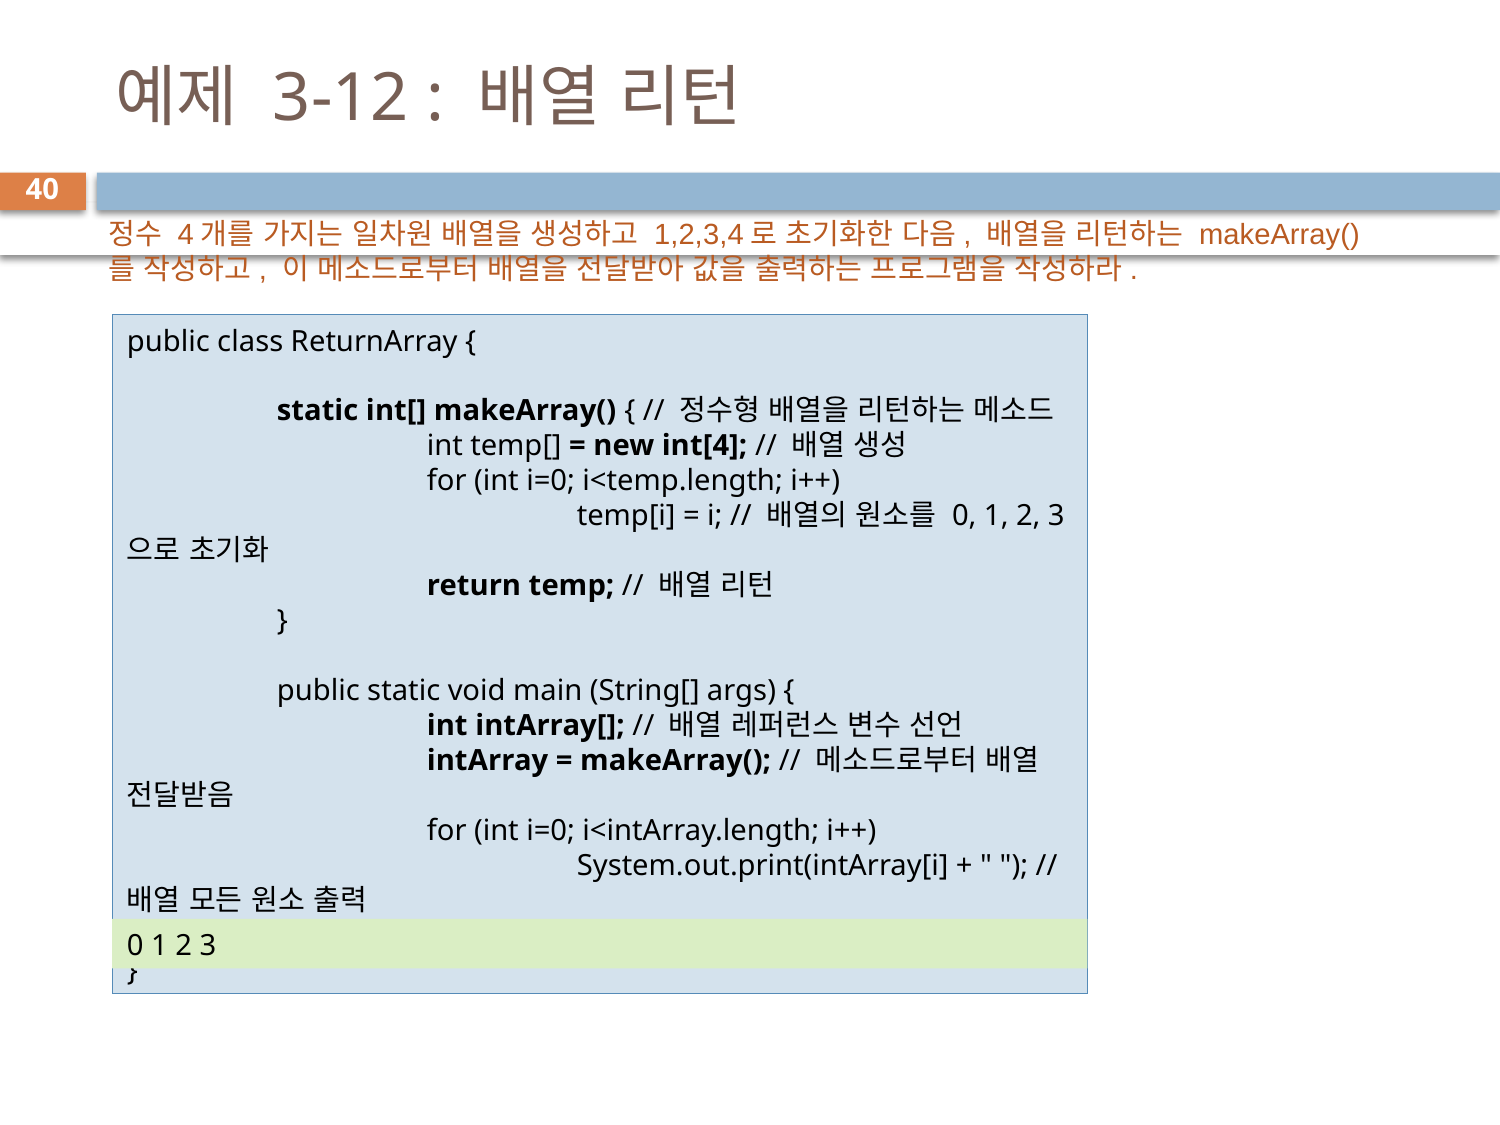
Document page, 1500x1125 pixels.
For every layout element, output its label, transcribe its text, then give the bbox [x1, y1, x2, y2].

slide_number 40 [0, 170, 87, 211]
text_box [0, 0, 1500, 75]
text_box public class ReturnArray { static int[] makeArray() { // 정수형 배열을 리턴하는 메소드 int temp[] = new int[4]; // 배열 생성 for (int i=0; i<temp.length; i++) temp[i] = i; // 배열의 원소를 0, 1, 2, 3으로 초기화 return temp; // 배열 리턴 } public static void main (String[] args) { int intArray[]; // 배열 레퍼런스 변수 선언 intArray = makeArray(); // 메소드로부터 배열 전달받음 for (int i=0; i<intArray.length; i++) System.out.print(intArray[i] + " "); // 배열 모든 원소 출력 } } [112, 314, 1088, 918]
text_box 정수 4개를 가지는 일차원 배열을 생성하고 1,2,3,4로 초기화한 다음, 배열을 리턴하는 makeArray()를 작성하고, 이 메소드로부터 배열을 전달받아 값을 출력하는 프로그램을 작성하라. [93, 208, 1400, 293]
text_box public class ReturnArray { static int[] makeArray() { // 정수형 배열을 리턴하는 메소드 int temp[] = new int[4]; // 배열 생성 for (int i=0; i<temp.length; i++) temp[i] = i; // 배열의 원소를 0, 1, 2, 3으로 초기화 return temp; // 배열 리턴 } public static void main (String[] args) { int intArray[]; // 배열 레퍼런스 변수 선언 intArray = makeArray(); // 메소드로부터 배열 전달받음 for (int i=0; i<intArray.length; i++) System.out.print(intArray[i] + " "); // 배열 모든 원소 출력 } } [112, 969, 1088, 994]
title 예제 3-12 : 배열 리턴 [100, 75, 1438, 149]
text_box 0 1 2 3 [112, 918, 1088, 969]
